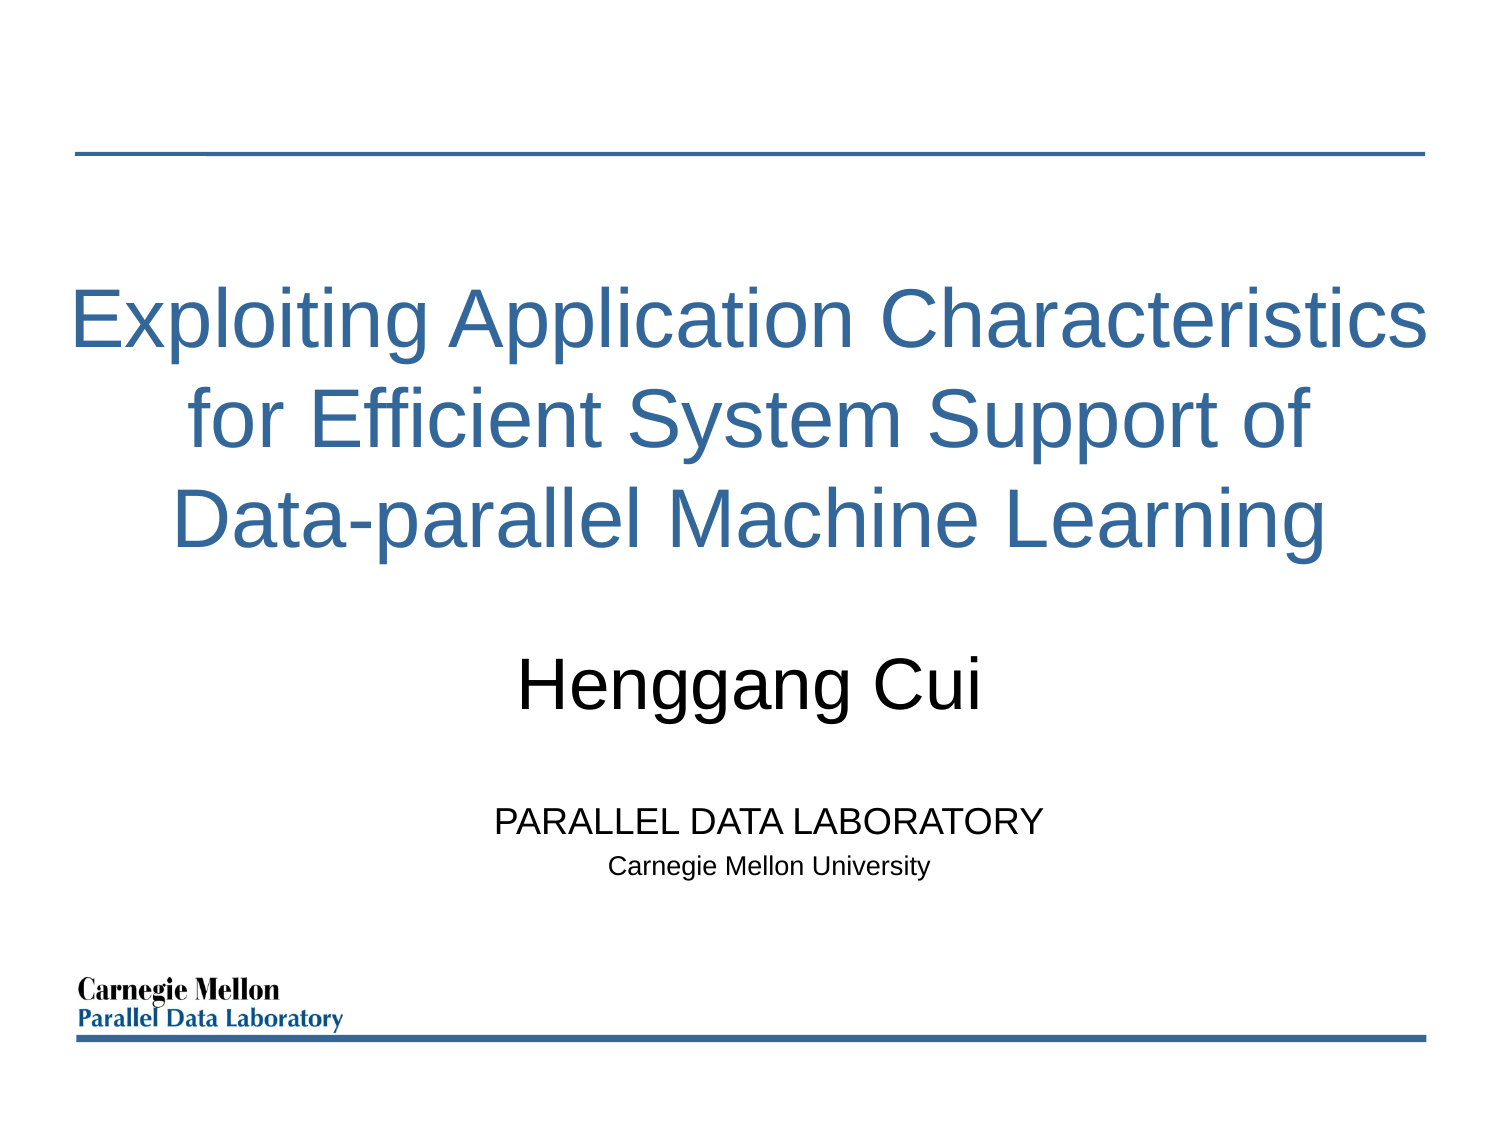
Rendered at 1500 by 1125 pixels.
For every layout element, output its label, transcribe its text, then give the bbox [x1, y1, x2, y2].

subtitle Henggang Cui [225, 628, 1275, 694]
picture [77, 968, 343, 1033]
title Exploiting Application Characteristics for Efficient System Support of Data-parallel Machine Learning [0, 320, 1500, 508]
text_box PARALLEL DATA LABORATORY Carnegie Mellon University [114, 742, 1425, 934]
